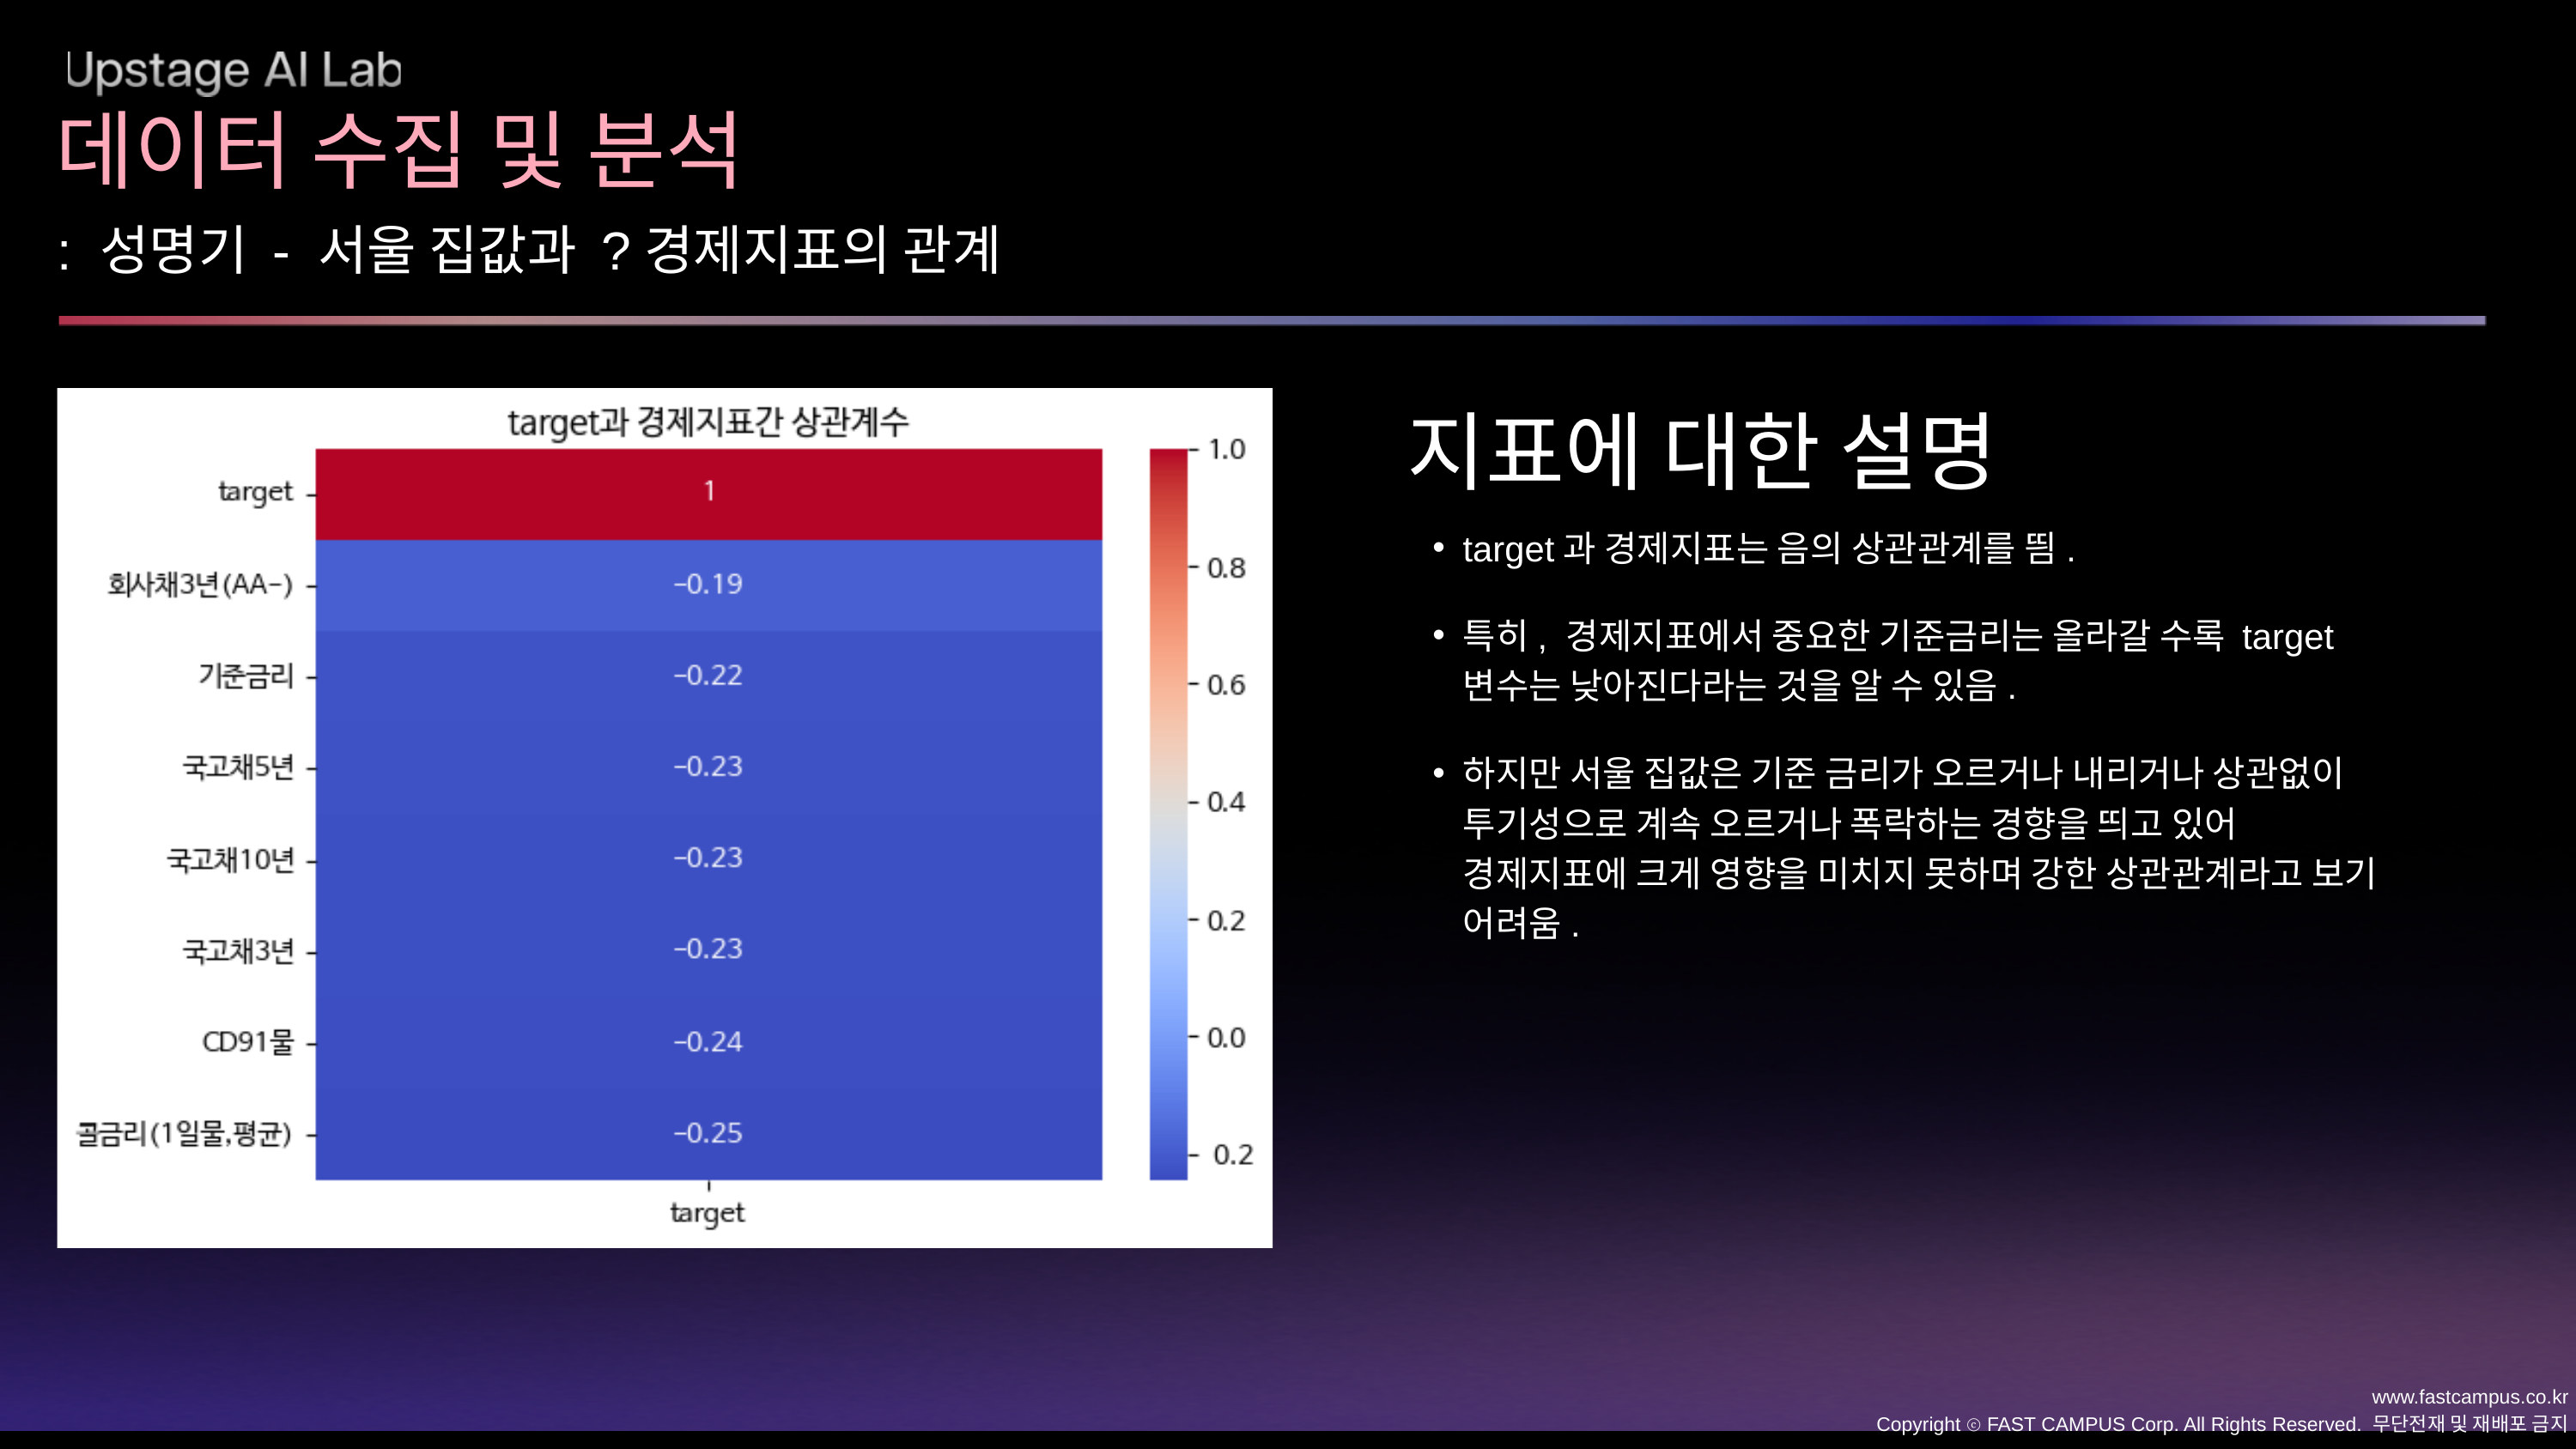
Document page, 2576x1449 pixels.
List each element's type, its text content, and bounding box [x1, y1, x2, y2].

text_box [57, 388, 1273, 1248]
text_box www.fastcampus.co.kr Copyright ⓒ FAST CAMPUS Corp. All Rights Reserved. 무단전재 및 재배포 금지 [1728, 1380, 2569, 1436]
text_box [58, 316, 2487, 326]
text_box 지표에 대한 설명 [1401, 349, 2003, 501]
text_box [68, 52, 401, 97]
text_box 데이터 수집 및 분석 [55, 97, 1309, 200]
text_box target과 경제지표는 음의 상관관계를 띔. 특히, 경제지표에서 중요한 기준금리는 올라갈 수록 target변수는 낮아진다라는 것을 알 수 있음. 하지만 서울 집값은 기준 금리가 오르거나 내리거나 상관없이 투기성으로 계속 오르거나 폭락하는 경향을 띄고 있어 경제지표에 크게 영향을 미치지 못하며 강한 상관관계라고 보기 어려움. [1401, 518, 2409, 945]
text_box [0, 783, 2576, 1431]
text_box : 성명기 - 서울 집값과 ?경제지표의 관계 [57, 216, 1489, 281]
